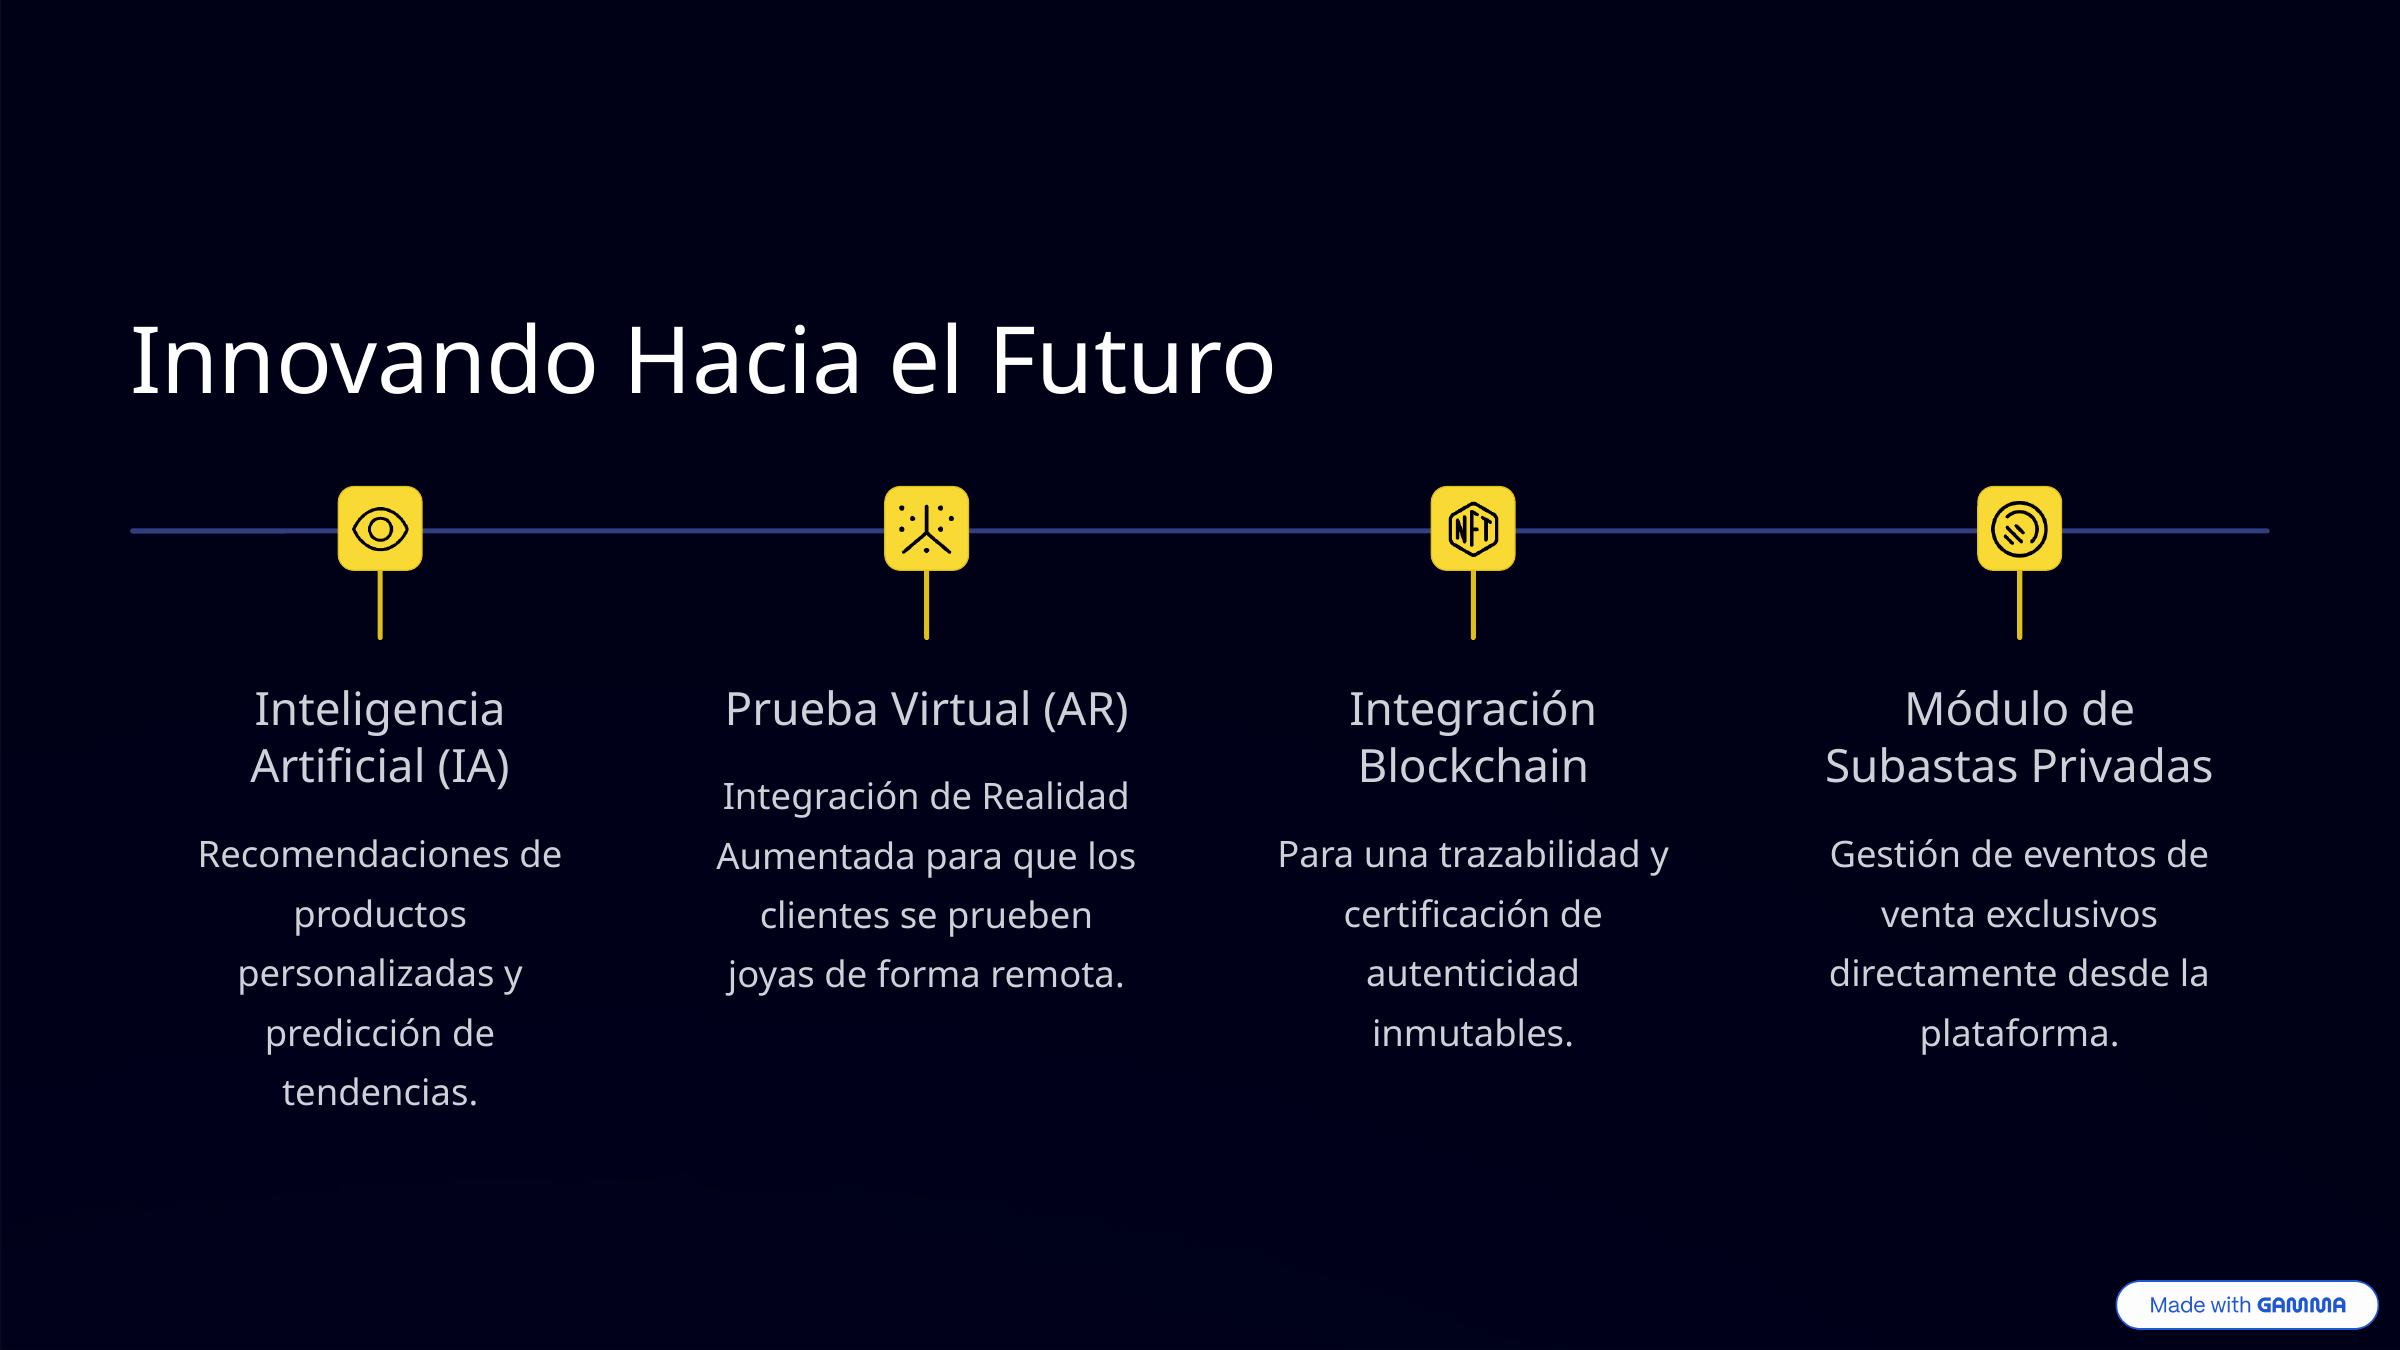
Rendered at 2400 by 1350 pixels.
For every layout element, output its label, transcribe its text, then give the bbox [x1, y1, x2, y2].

picture [1445, 493, 1502, 564]
text_box Integración de Realidad Aumentada para que los clientes se prueben joyas de forma remota. [713, 757, 1140, 996]
text_box [130, 528, 338, 534]
picture [2106, 1271, 2389, 1339]
text_box Para una trazabilidad y certificación de autenticidad inmutables. [1260, 815, 1687, 995]
text_box [1431, 486, 1516, 571]
text_box Prueba Virtual (AR) [713, 677, 1140, 736]
text_box Integración Blockchain [1260, 677, 1687, 794]
text_box Innovando Hacia el Futuro [130, 295, 1216, 413]
text_box [924, 571, 930, 641]
picture [1991, 493, 2048, 564]
text_box Gestión de eventos de venta exclusivos directamente desde la plataforma. [1806, 815, 2233, 1054]
text_box [1516, 528, 1977, 534]
text_box [969, 528, 1431, 534]
text_box [2017, 571, 2023, 641]
text_box [377, 571, 383, 641]
text_box [423, 528, 884, 534]
text_box [1977, 486, 2062, 571]
text_box Módulo de Subastas Privadas [1806, 677, 2233, 794]
text_box Inteligencia Artificial (IA) [167, 677, 593, 794]
picture [898, 493, 955, 564]
text_box Recomendaciones de productos personalizadas y predicción de tendencias. [167, 815, 593, 1054]
text_box [1470, 571, 1476, 641]
picture [352, 493, 409, 564]
text_box [338, 486, 423, 571]
text_box [2062, 528, 2270, 534]
text_box [884, 486, 969, 571]
